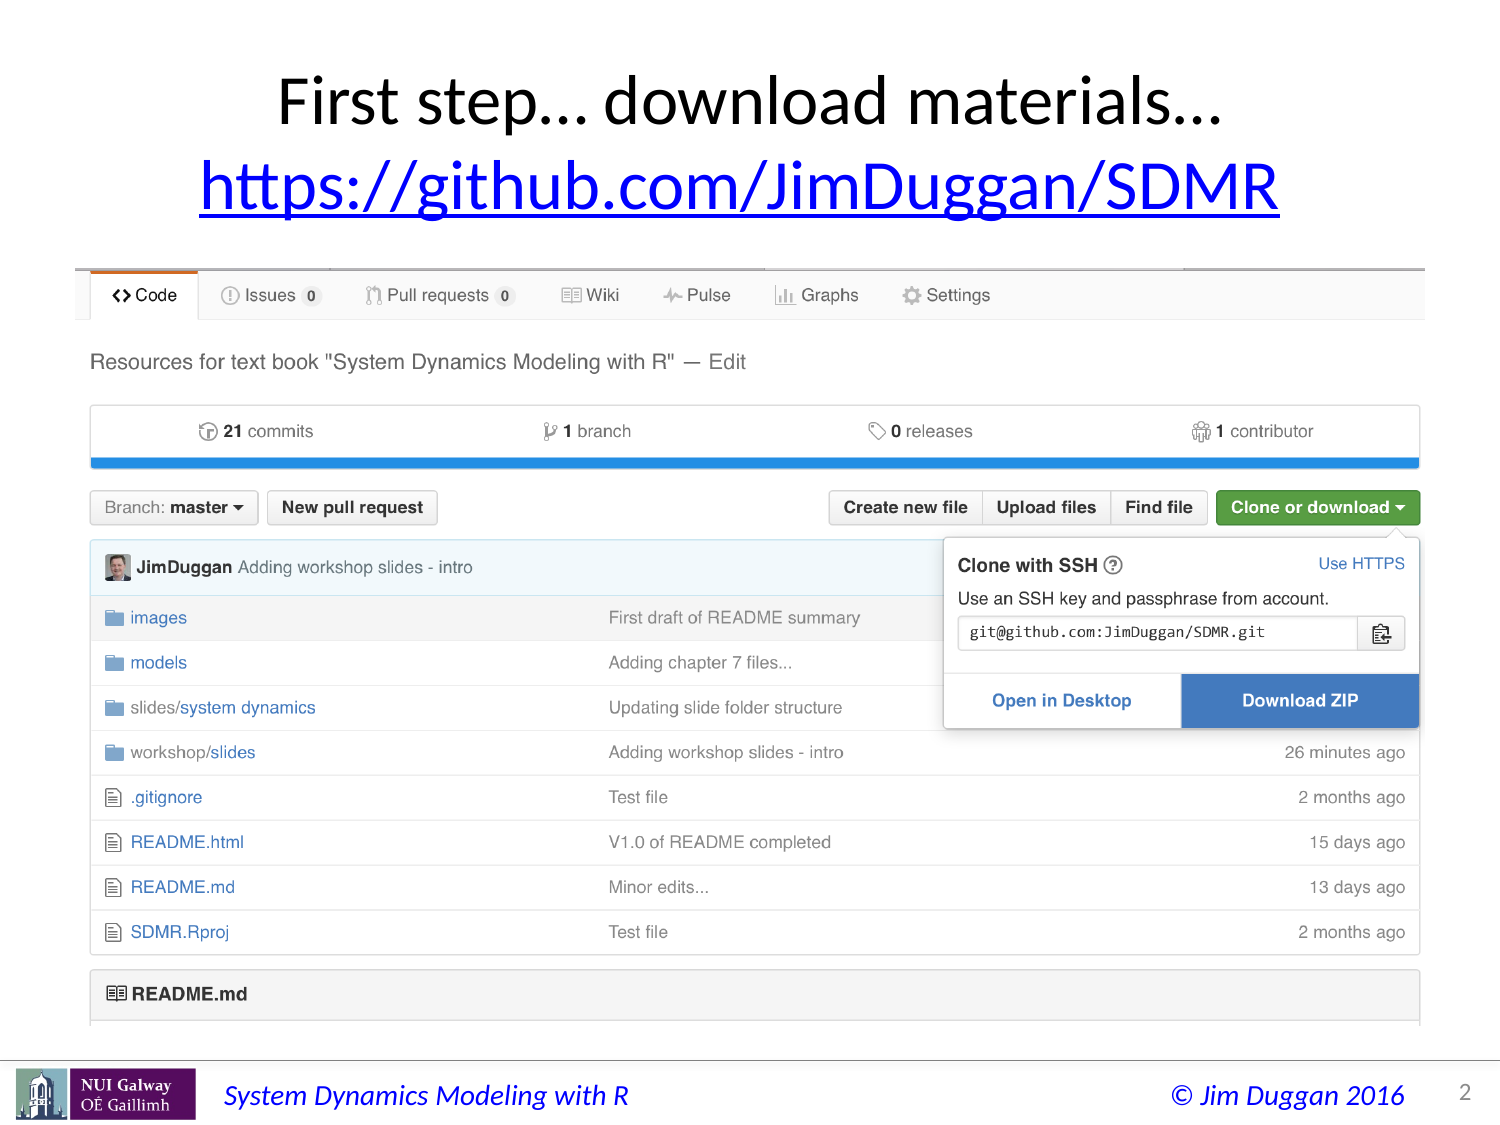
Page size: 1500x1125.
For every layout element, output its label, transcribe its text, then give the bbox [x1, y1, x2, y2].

slide_number 2 [1425, 1060, 1487, 1120]
picture [74, 268, 1426, 1026]
picture [15, 1066, 197, 1120]
title First step… download materials… https://github.com/JimDuggan/SDMR [75, 45, 1425, 233]
